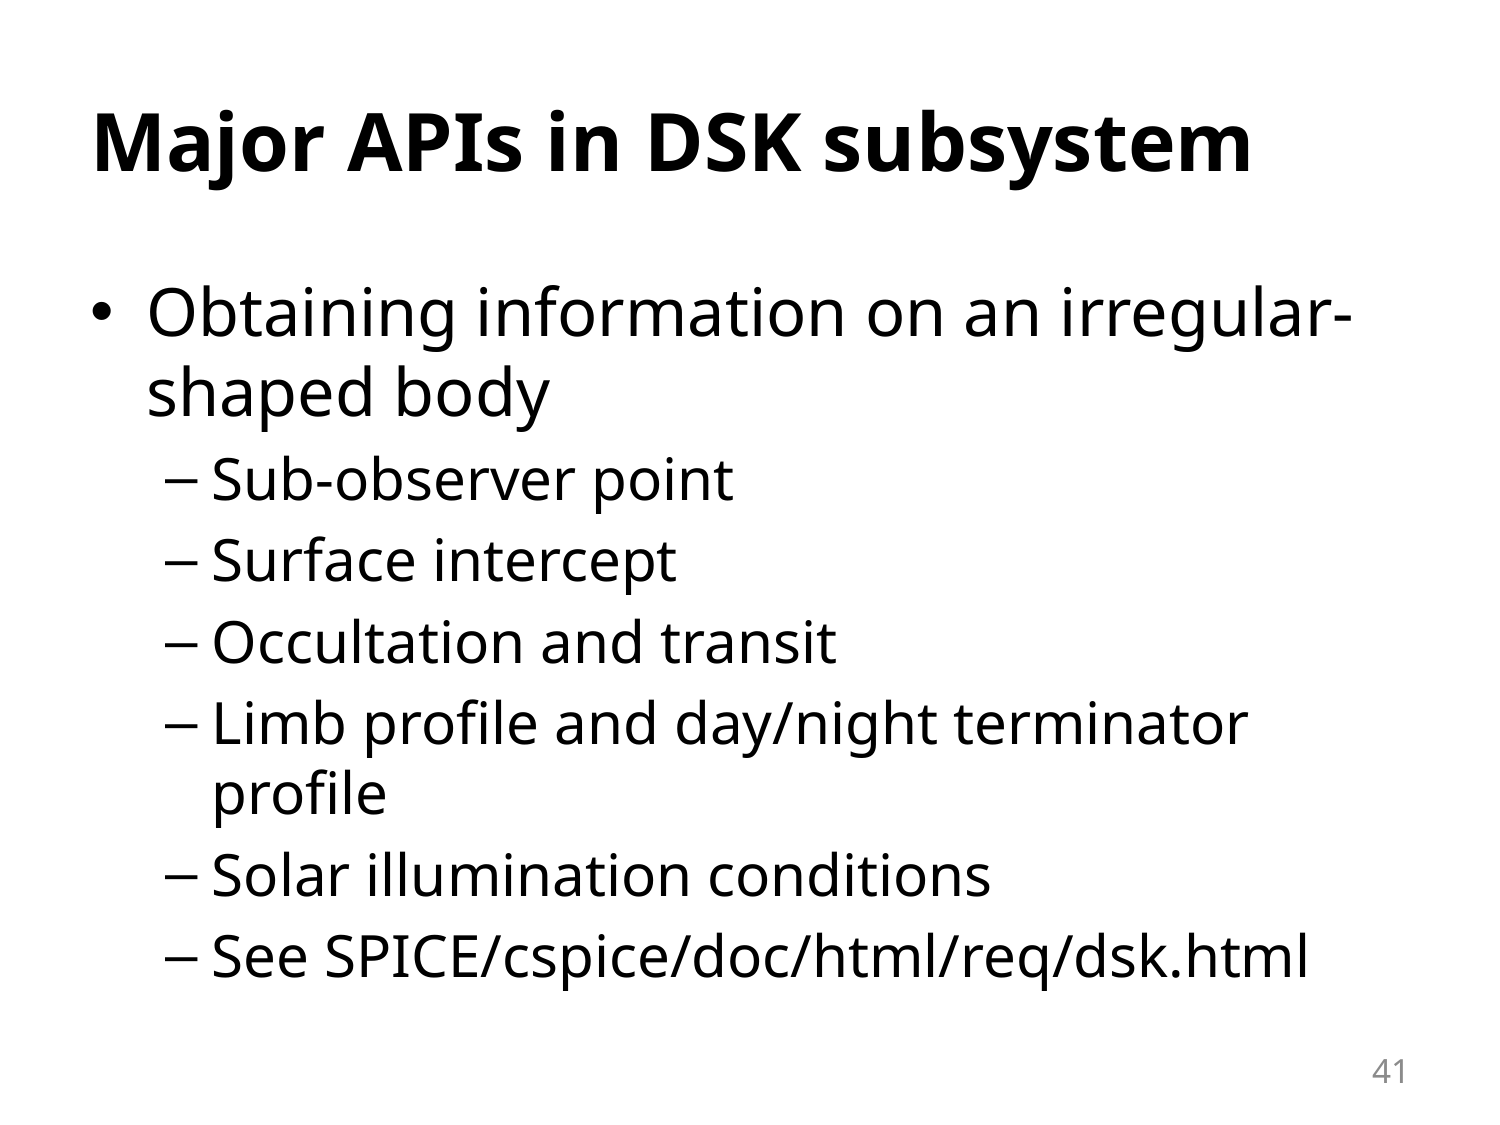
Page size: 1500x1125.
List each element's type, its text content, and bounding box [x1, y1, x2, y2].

slide_number 41 [1074, 1042, 1425, 1103]
list Obtaining information on an irregular-shaped body Sub-observer point Surface intercept Occultation and transit Limb profile and day/night terminator profile Solar illumination conditions See SPICE/cspice/doc/html/req/dsk.html [75, 262, 1425, 1005]
title Major APIs in DSK subsystem [75, 45, 1425, 233]
